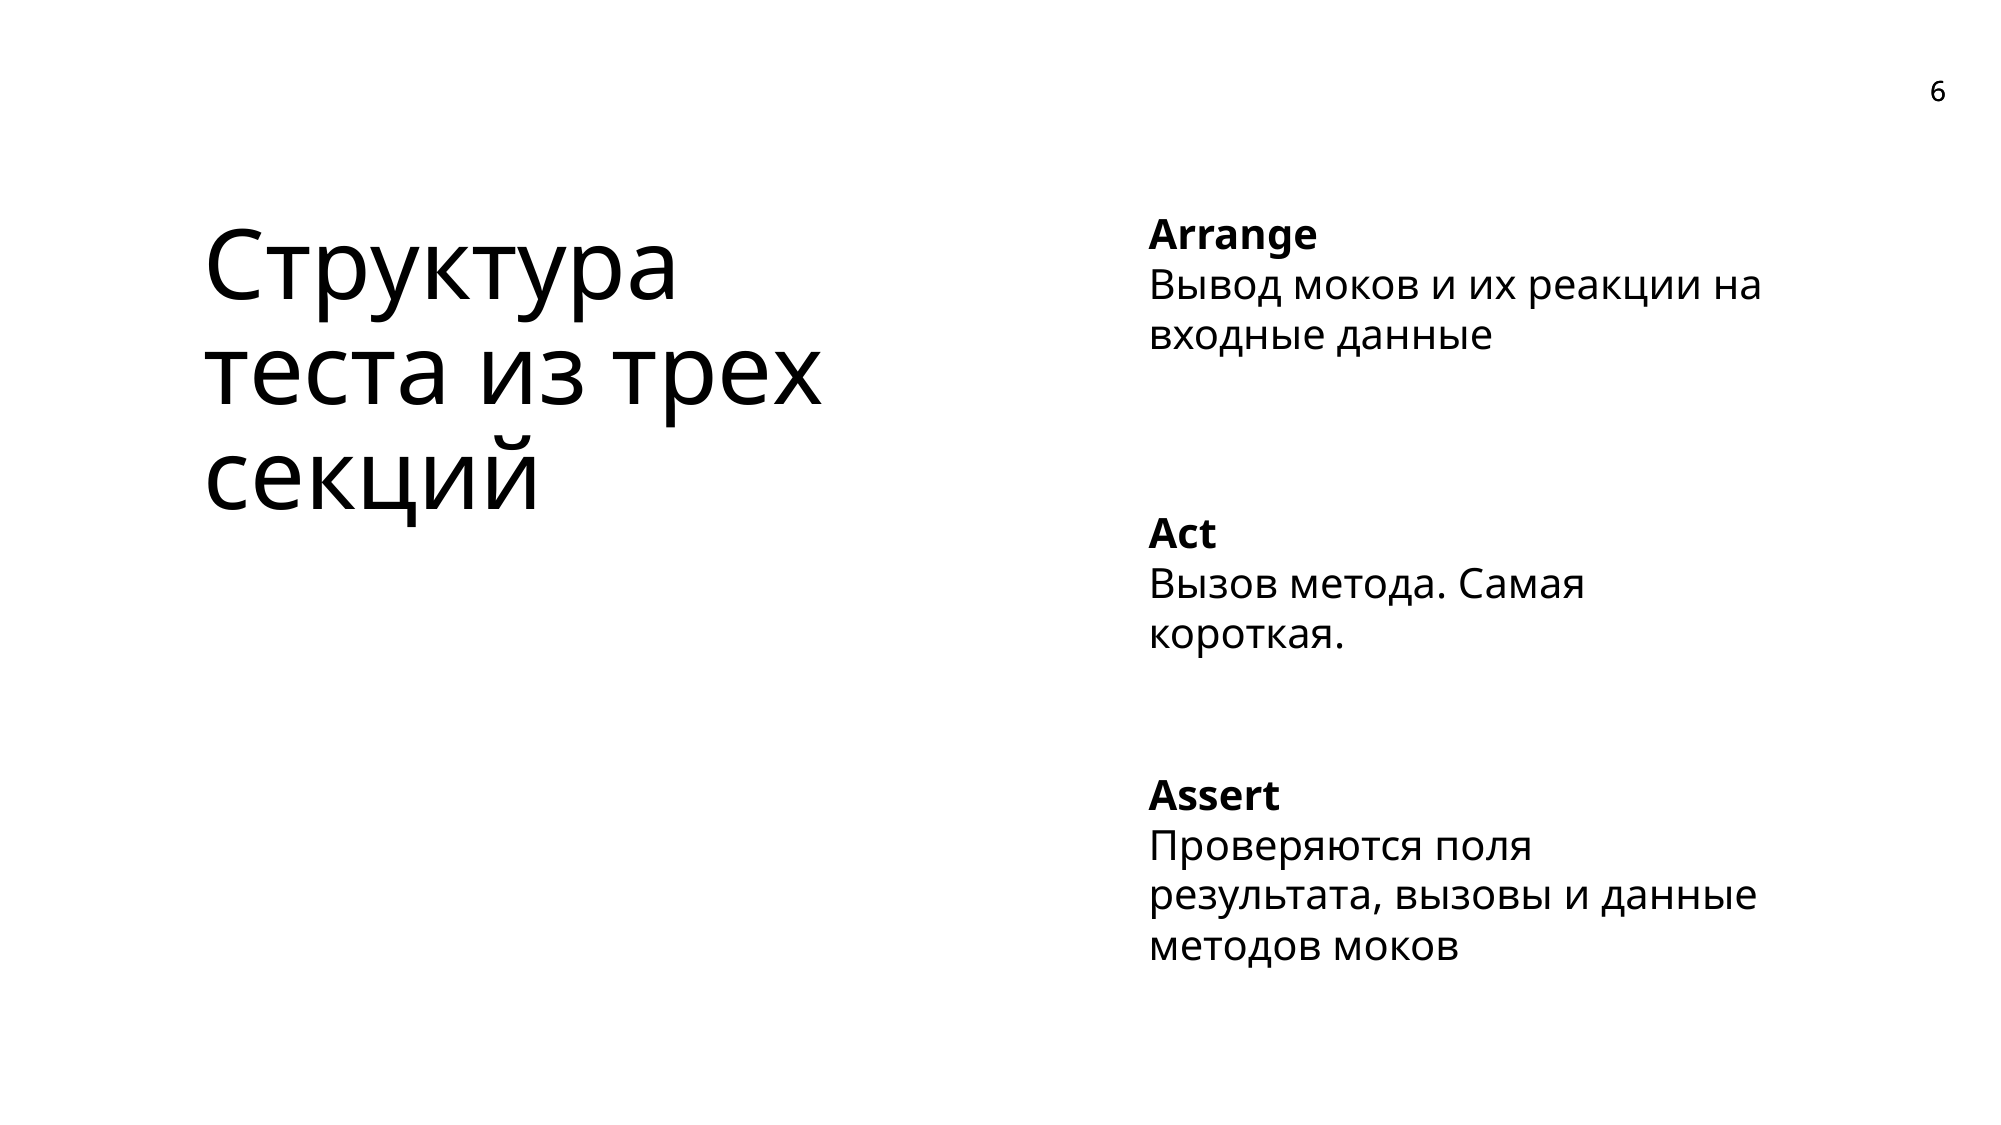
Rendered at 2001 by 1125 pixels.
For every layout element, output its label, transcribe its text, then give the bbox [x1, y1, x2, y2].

text_box Act Вызов метода. Самая короткая. [1133, 499, 1788, 760]
text_box Assert Проверяются поля результата, вызовы и данные методов моков [1133, 760, 1788, 1013]
list Структура теста из трех секций [188, 208, 843, 563]
text_box Arrange Вывод моков и их реакции на входные данные [1133, 200, 1788, 460]
